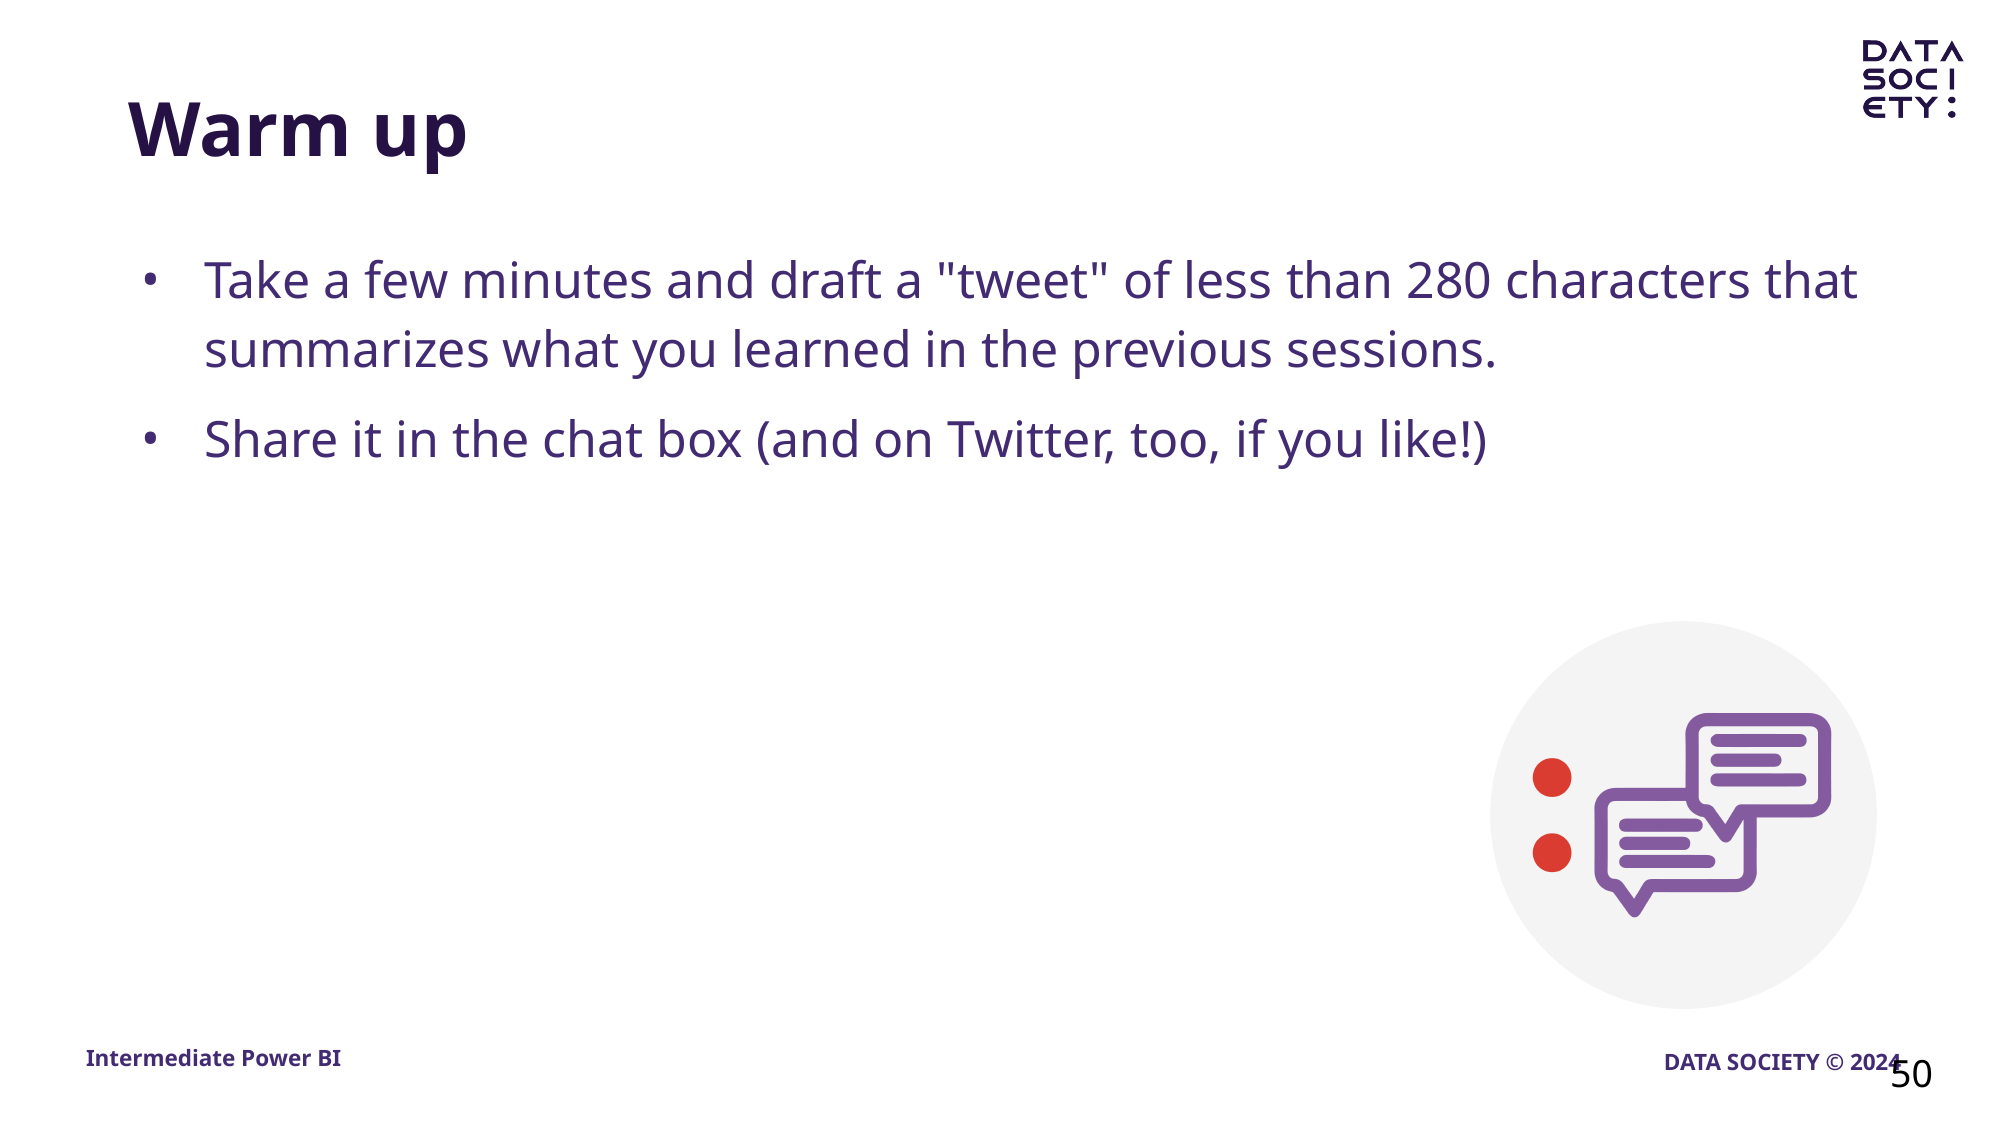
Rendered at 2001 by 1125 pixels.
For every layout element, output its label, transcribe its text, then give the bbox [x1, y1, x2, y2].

picture [1489, 621, 1877, 1009]
title Warm up [113, 39, 1892, 179]
slide_number ‹#› [1828, 1032, 1949, 1119]
picture [1892, 40, 1964, 118]
list Take a few minutes and draft a "tweet" of less than 280 characters that summarizes what you learned in the previous sessions. Share it in the chat box (and on Twitter, too, if you like!) [114, 231, 1892, 975]
